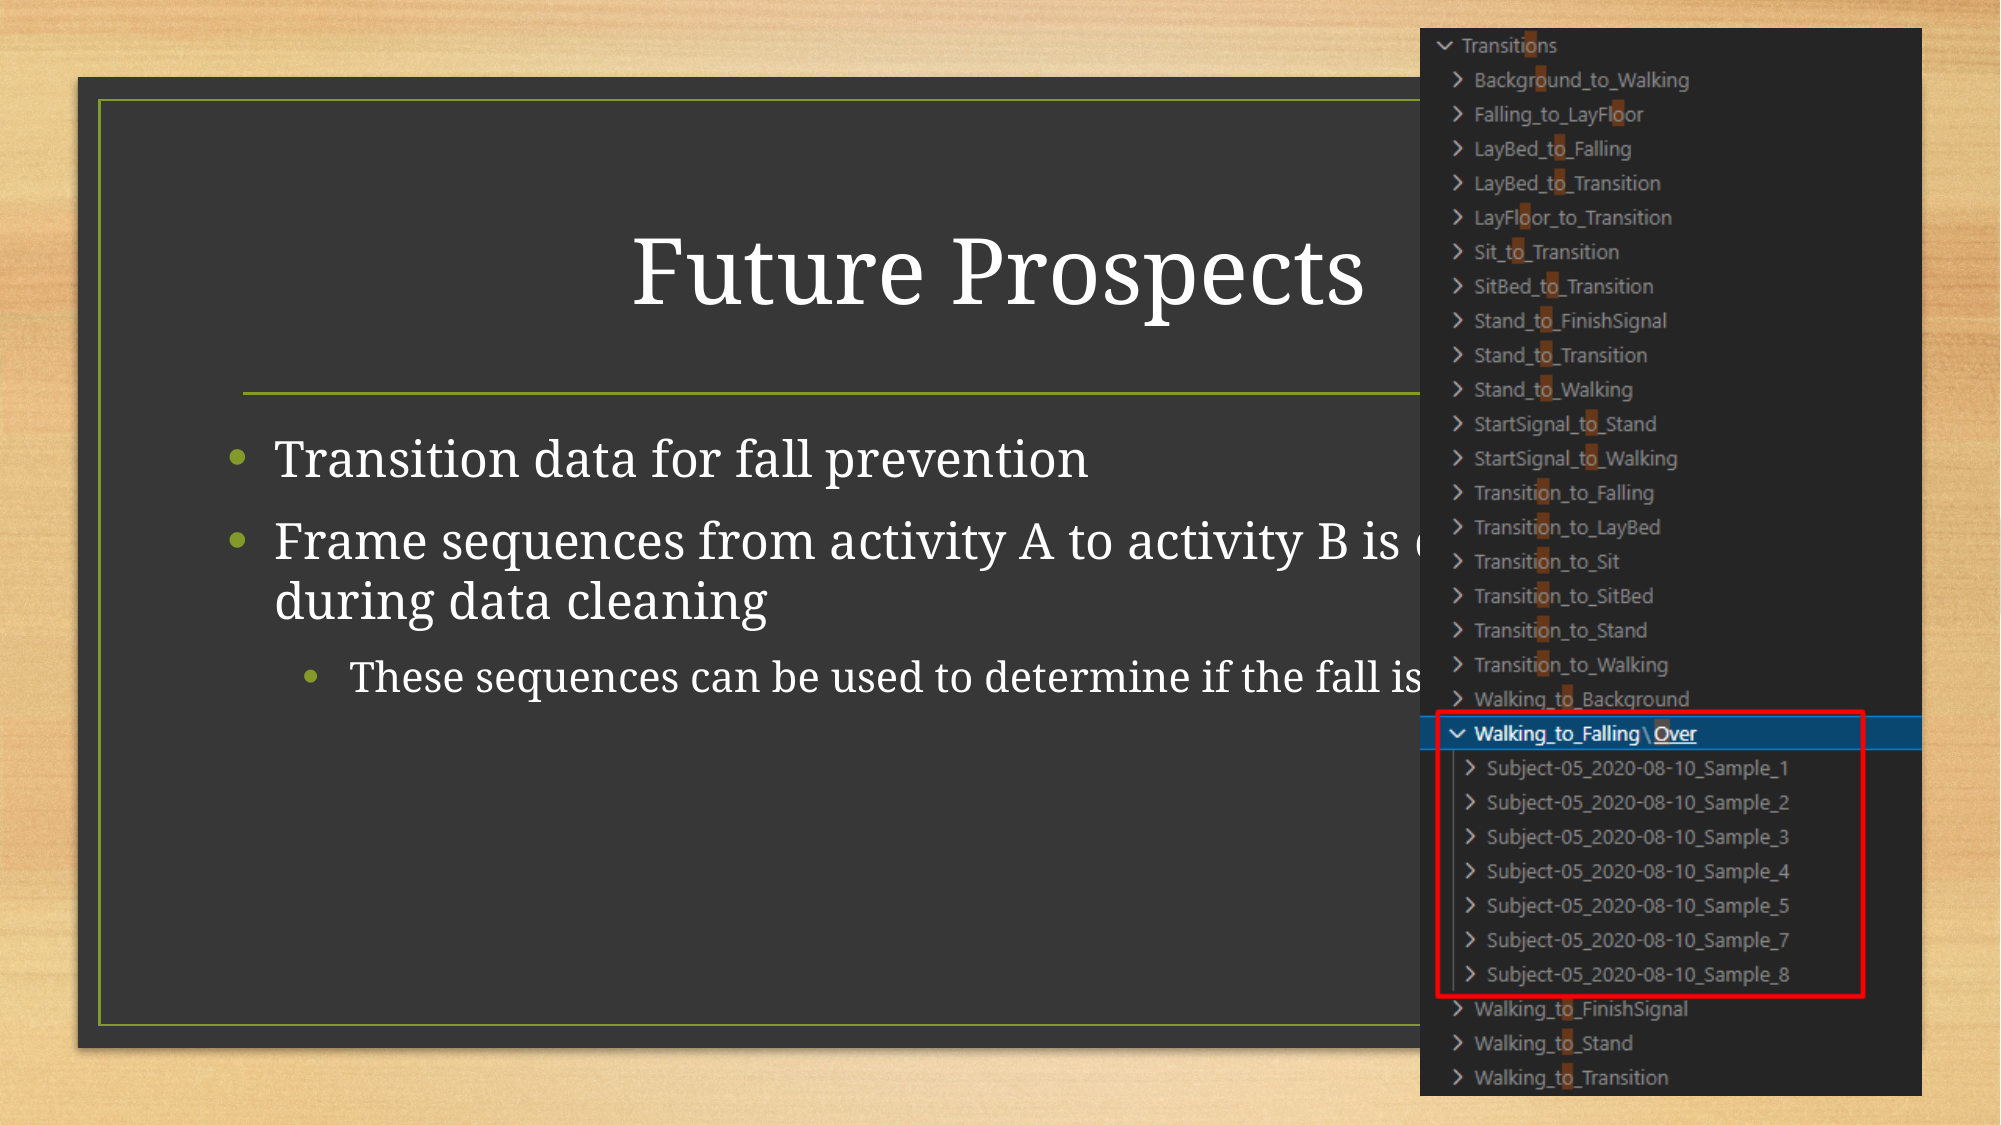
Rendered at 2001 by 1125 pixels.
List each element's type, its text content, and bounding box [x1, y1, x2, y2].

picture [1419, 28, 1922, 1097]
title Future Prospects [212, 161, 1419, 375]
list Transition data for fall prevention Frame sequences from activity A to activity B is captured during data cleaning These sequences can be used to determine if the fall is about to happen [212, 419, 1419, 964]
text_box [0, 0, 2000, 1125]
text_box [77, 76, 1419, 1049]
text_box [99, 99, 1419, 1026]
